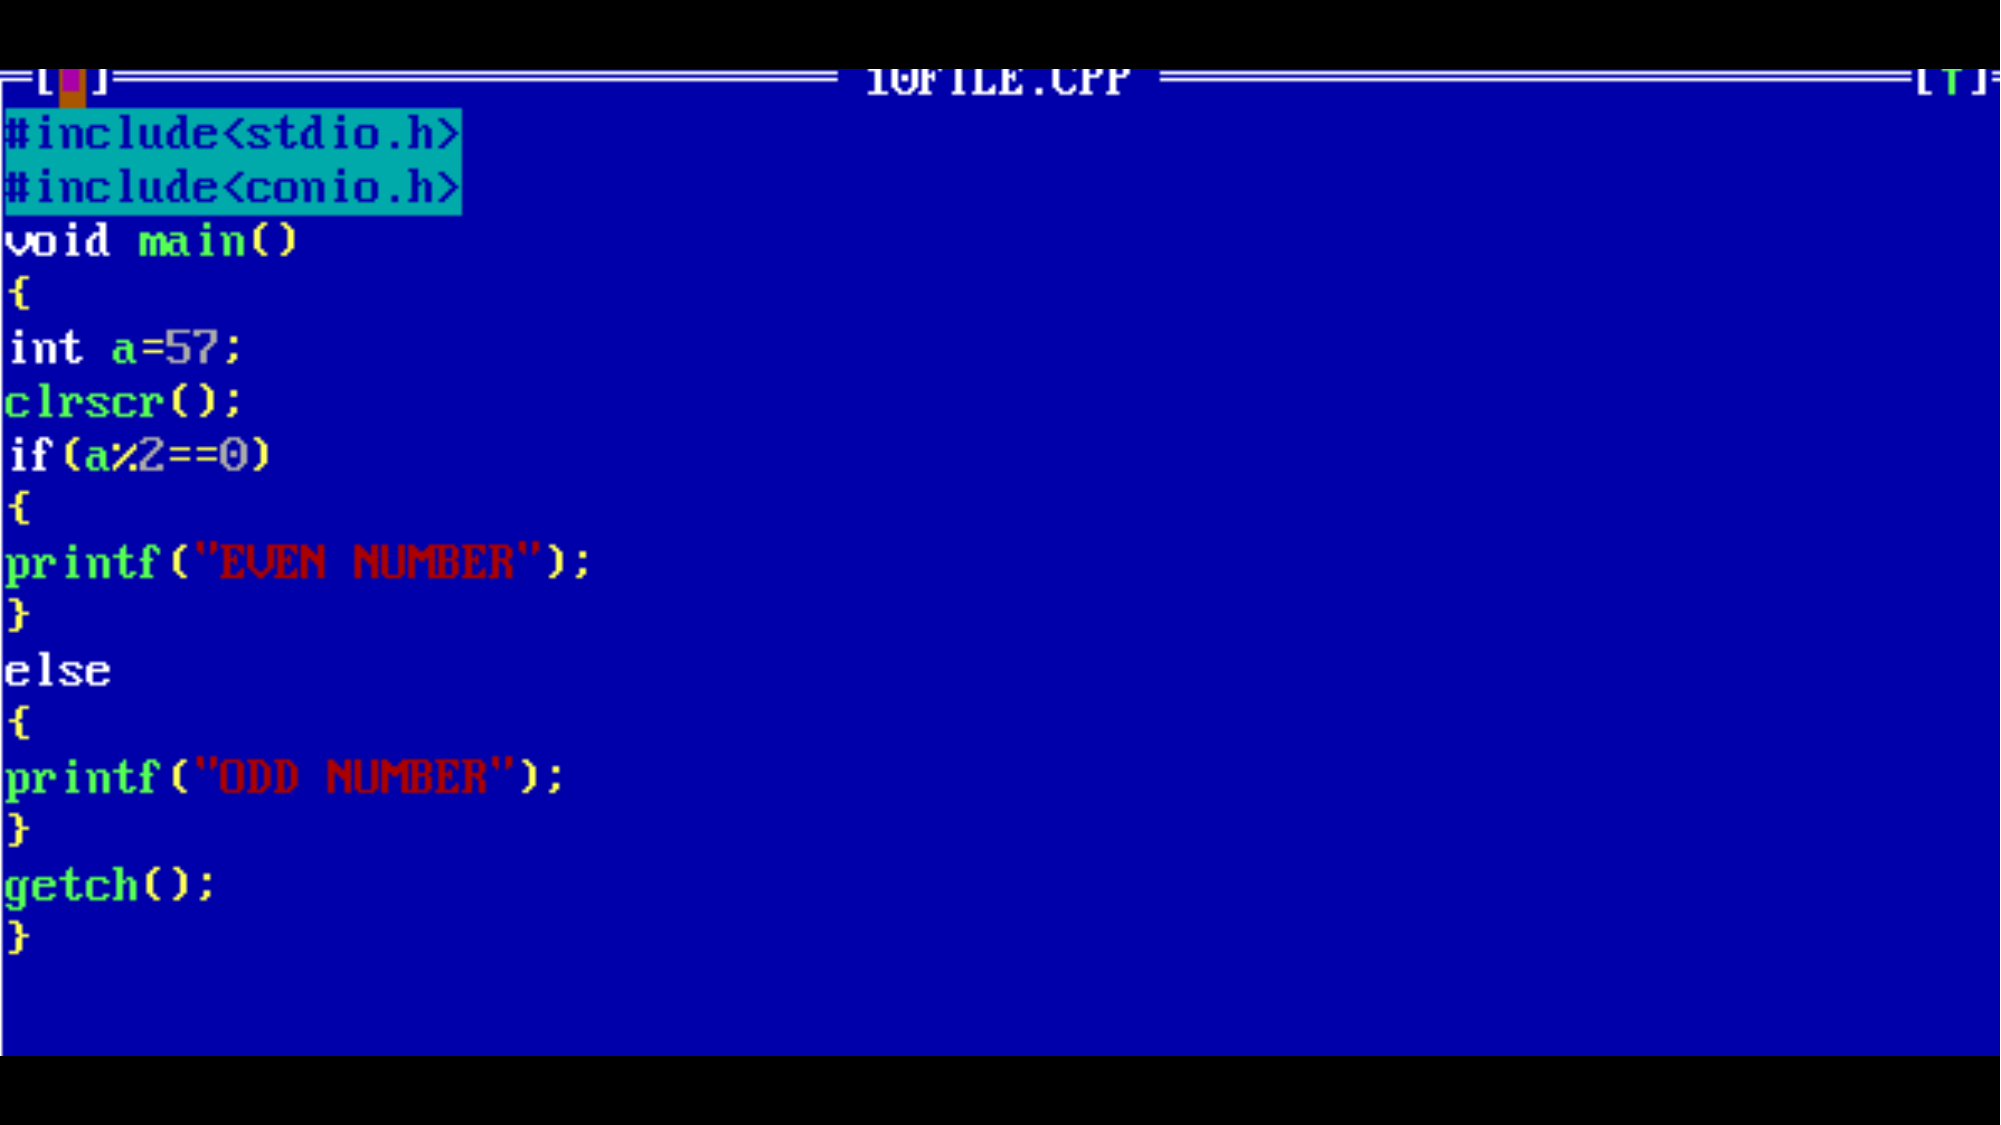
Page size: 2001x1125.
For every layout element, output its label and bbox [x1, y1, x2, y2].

picture [0, 69, 2000, 1056]
